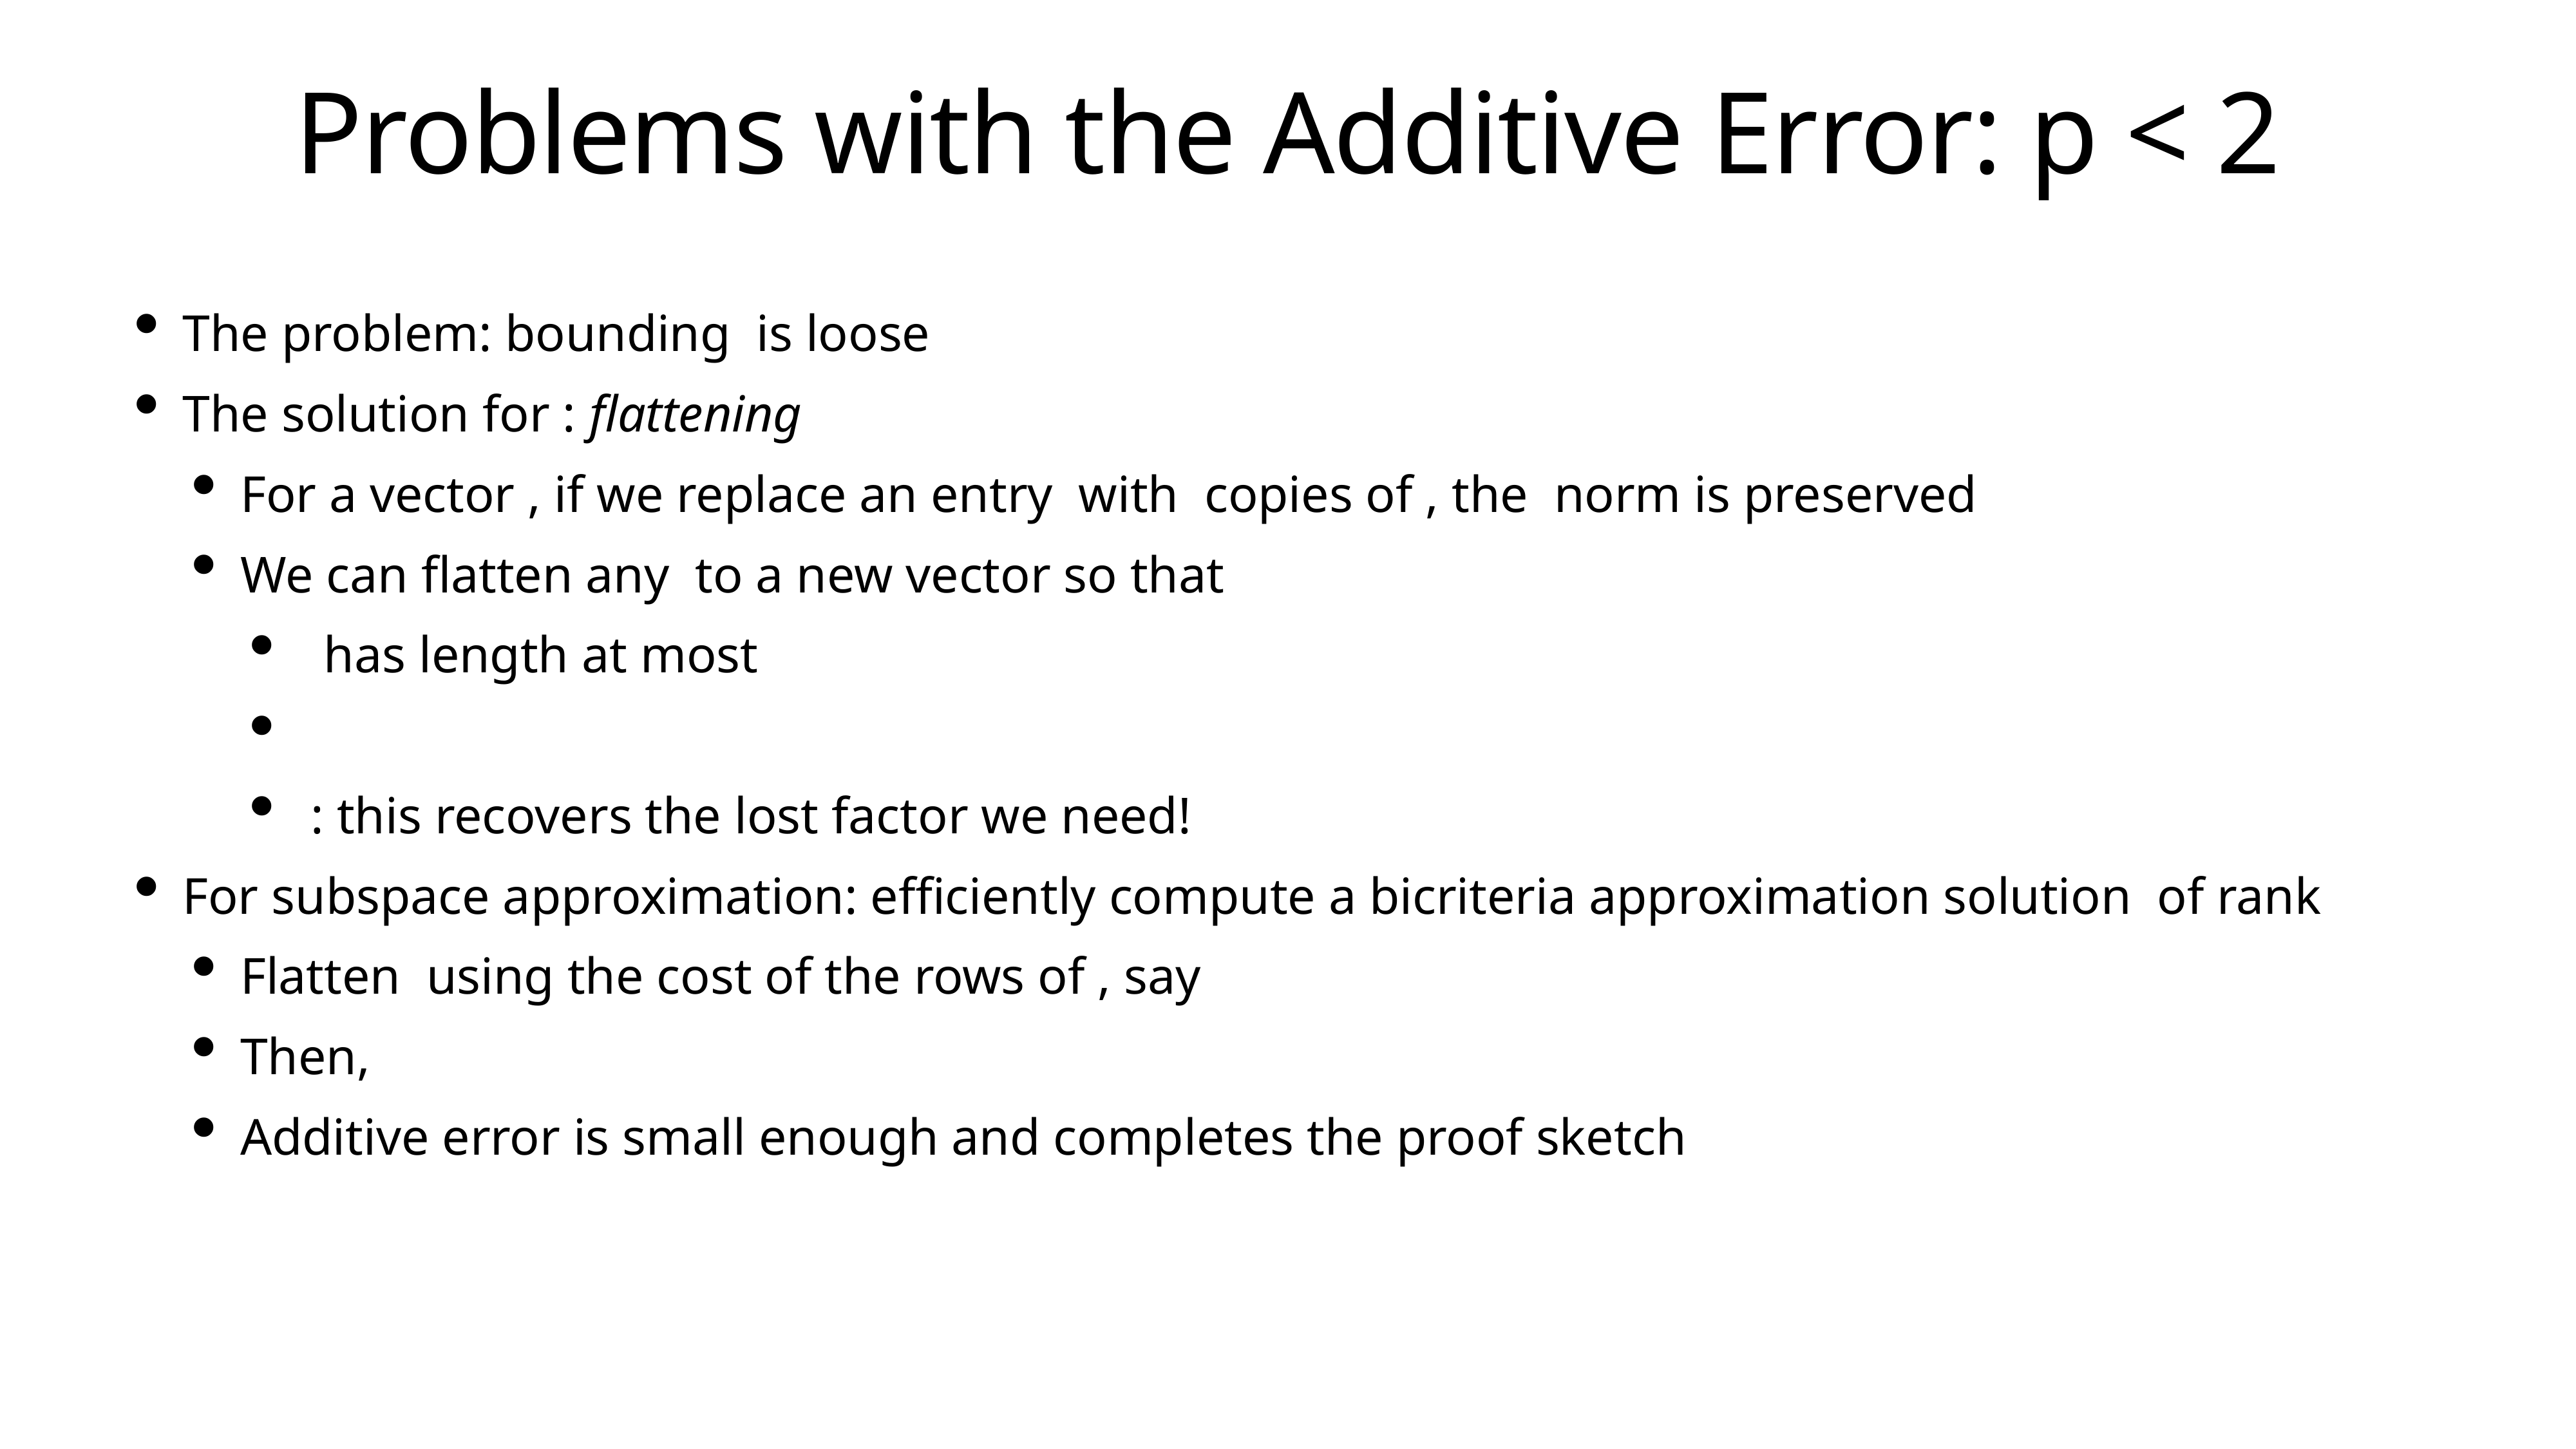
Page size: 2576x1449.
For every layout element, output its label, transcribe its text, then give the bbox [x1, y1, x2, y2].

title Problems with the Additive Error: p < 2 [128, 81, 2448, 265]
text_box [128, 265, 2447, 1384]
